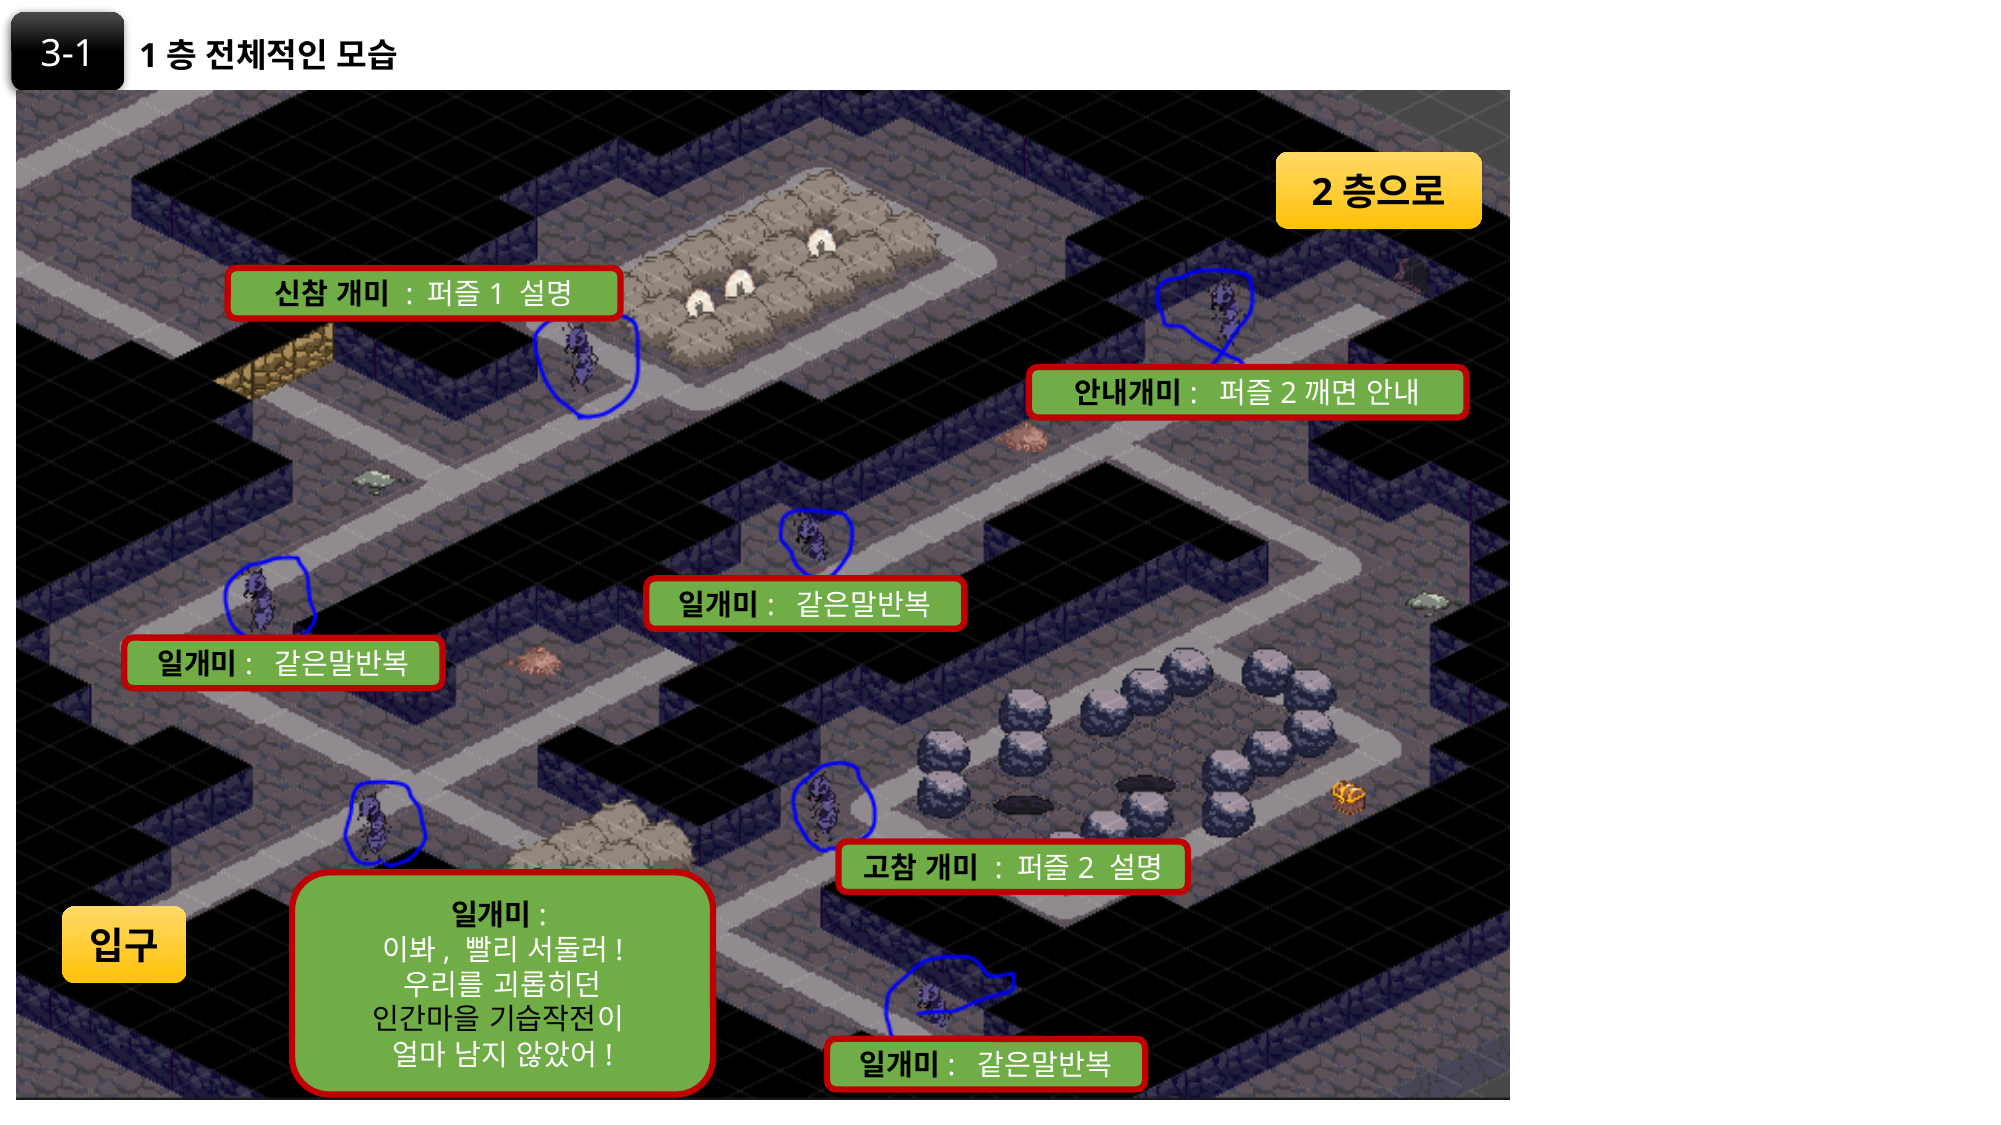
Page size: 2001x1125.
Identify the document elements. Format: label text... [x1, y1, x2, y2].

text_box 3-1 [11, 12, 125, 90]
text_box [16, 90, 1510, 1101]
text_box 1층 전체적인 모습 [124, 26, 473, 82]
